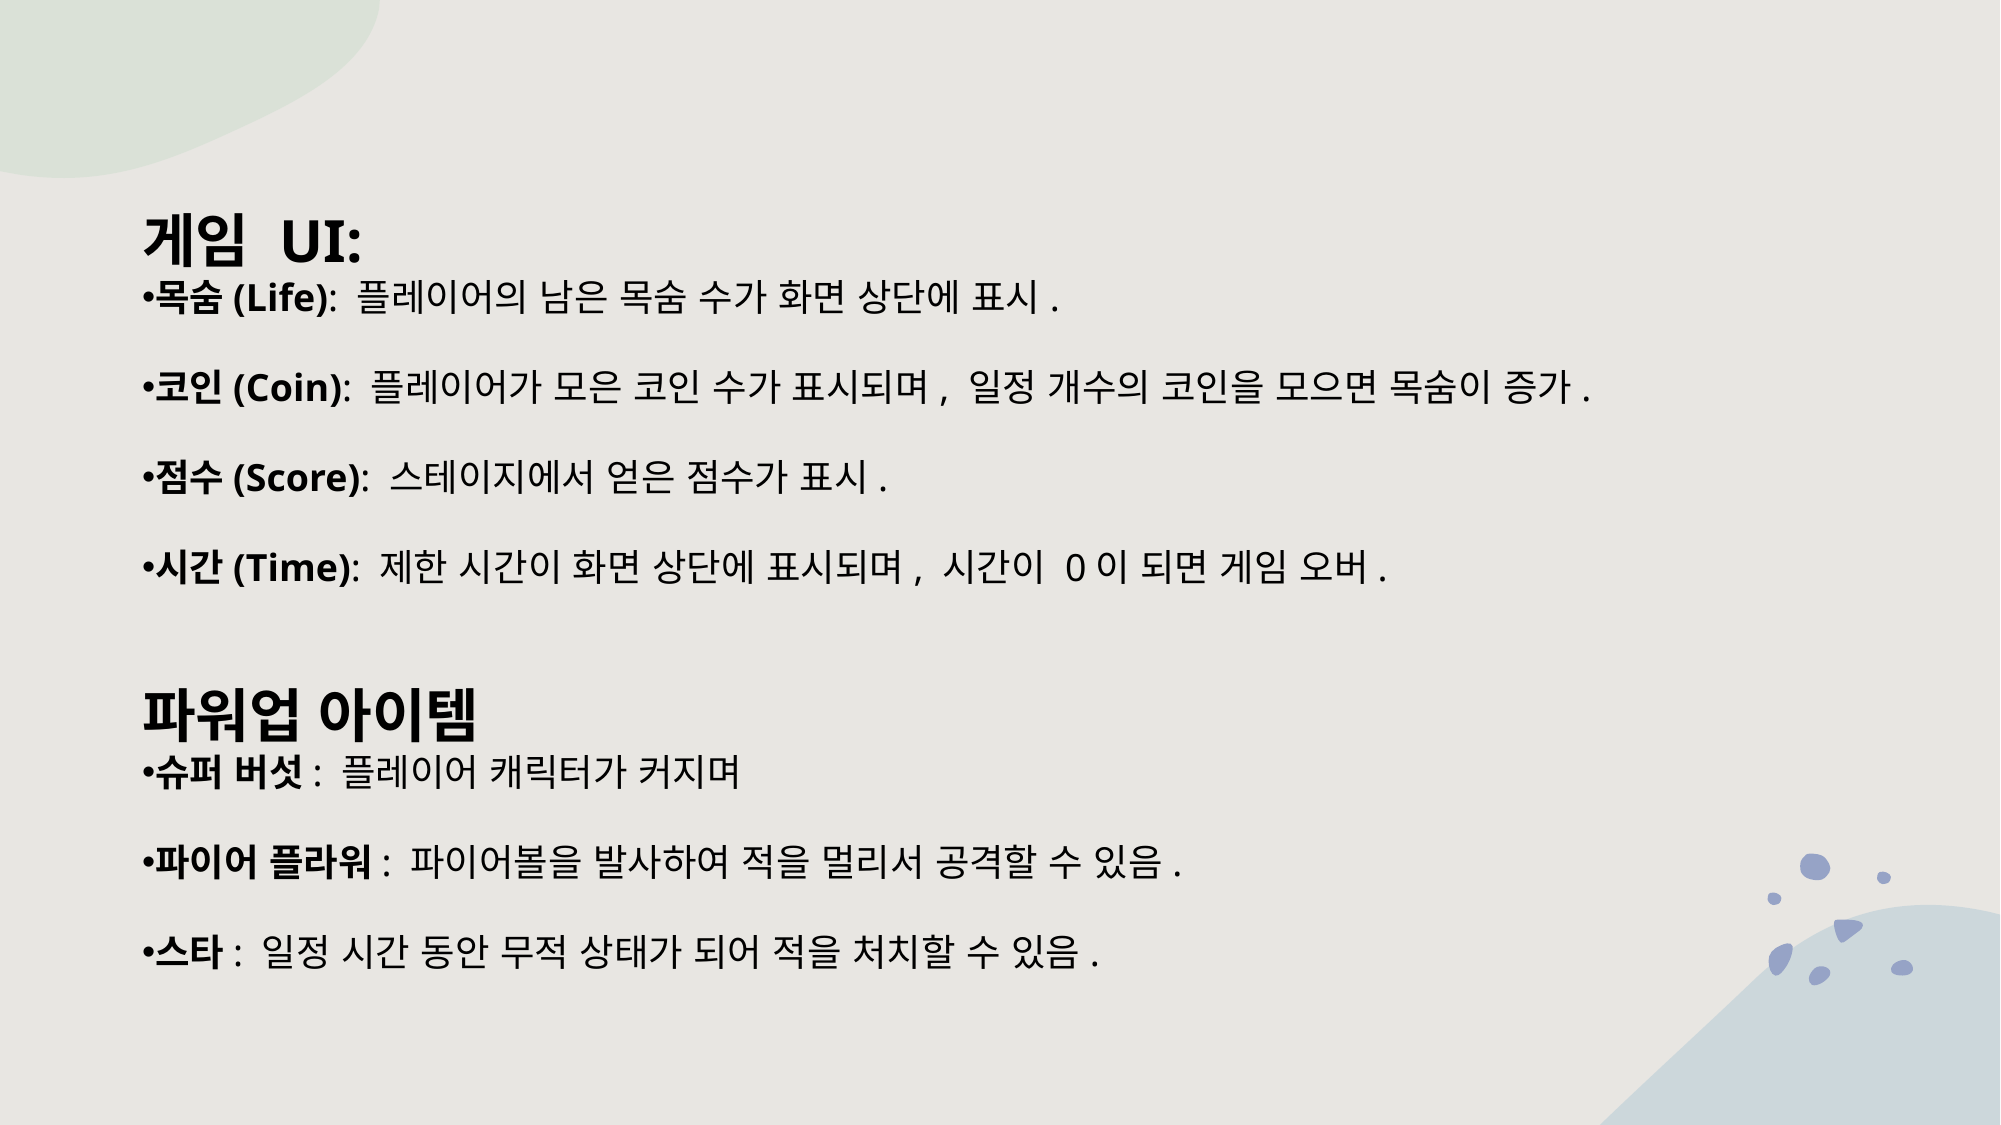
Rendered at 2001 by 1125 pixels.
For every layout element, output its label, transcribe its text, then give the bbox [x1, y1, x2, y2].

text_box 게임 UI: 목숨(Life): 플레이어의 남은 목숨 수가 화면 상단에 표시. 코인(Coin): 플레이어가 모은 코인 수가 표시되며, 일정 개수의 코인을 모으면 목숨이 증가. 점수(Score): 스테이지에서 얻은 점수가 표시. 시간(Time): 제한 시간이 화면 상단에 표시되며, 시간이 0이 되면 게임 오버. 파워업 아이템 슈퍼 버섯: 플레이어 캐릭터가 커지며 파이어 플라워: 파이어볼을 발사하여 적을 멀리서 공격할 수 있음. 스타: 일정 시간 동안 무적 상태가 되어 적을 처치할 수 있음. [127, 196, 1719, 1027]
